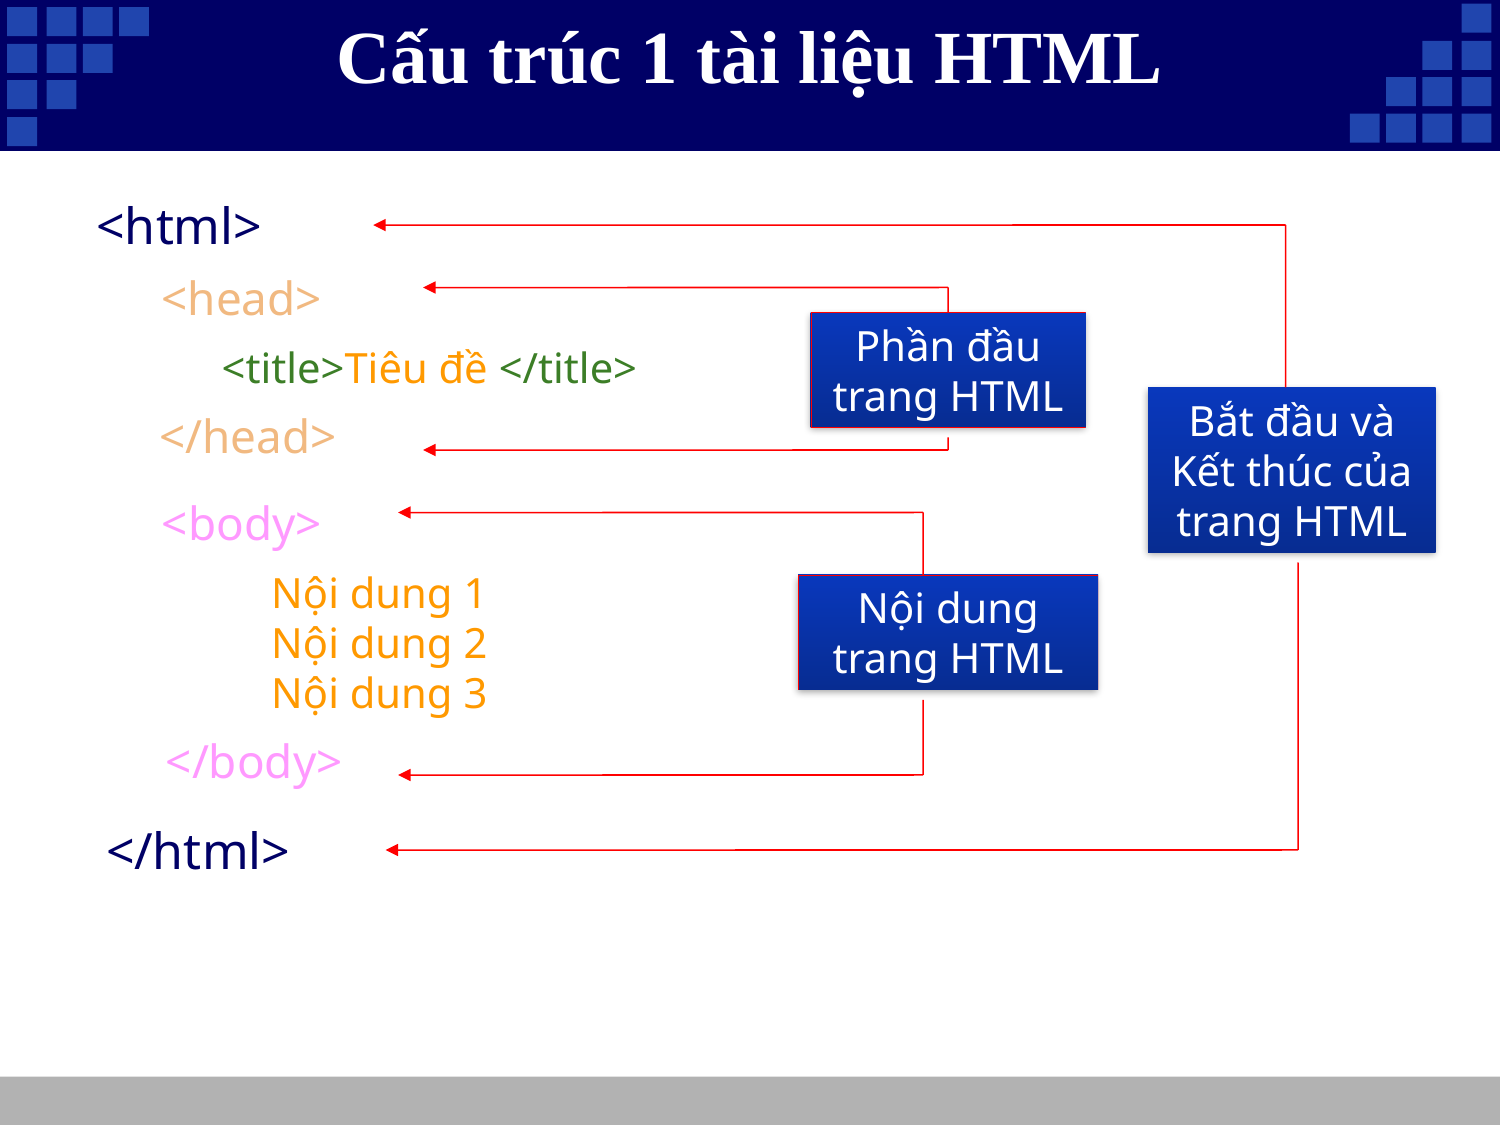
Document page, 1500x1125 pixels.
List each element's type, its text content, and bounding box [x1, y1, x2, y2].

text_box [135, 487, 367, 796]
title Cấu trúc 1 tài liệu HTML [75, 7, 1425, 100]
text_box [372, 224, 1436, 851]
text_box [72, 187, 324, 888]
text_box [122, 262, 367, 471]
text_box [422, 287, 1086, 451]
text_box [397, 512, 1099, 776]
